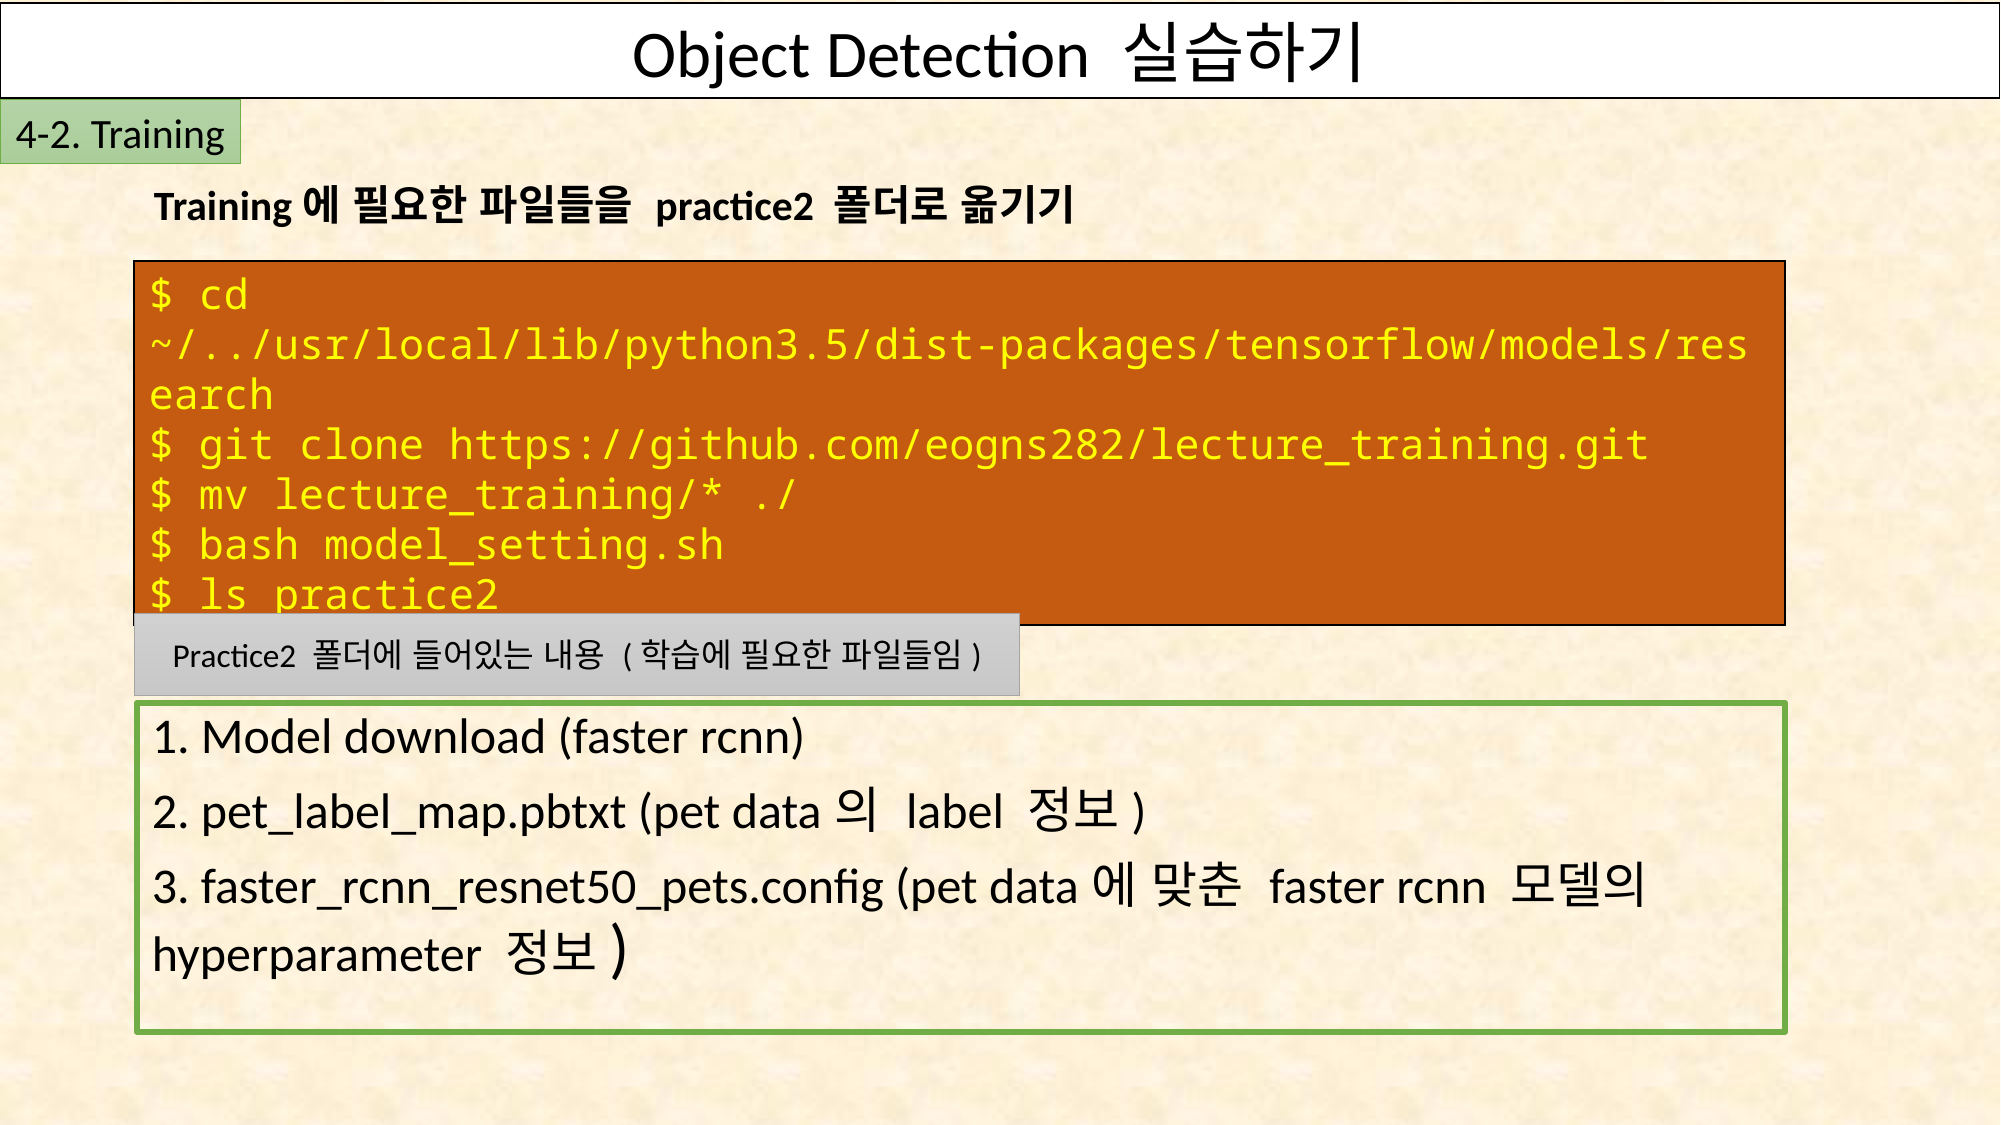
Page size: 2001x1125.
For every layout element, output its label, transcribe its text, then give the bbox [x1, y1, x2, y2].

text_box 4-2. Training [0, 99, 241, 164]
text_box Object Detection 실습하기 [0, 2, 2000, 99]
text_box Practice2 폴더에 들어있는 내용 (학습에 필요한 파일들임) [134, 613, 1020, 696]
text_box Training에 필요한 파일들을 practice2 폴더로 옮기기 [129, 171, 1834, 237]
list 1. Model download (faster rcnn) 2. pet_label_map.pbtxt (pet data의 label 정보) 3. faster_rcnn_resnet50_pets.config (pet data에 맞춘 faster rcnn 모델의 hyperparameter 정보) [136, 702, 1786, 1032]
text_box $ cd ~/../usr/local/lib/python3.5/dist-packages/tensorflow/models/research $ git clone https://github.com/eogns282/lecture_training.git $ mv lecture_training/* ./ $ bash model_setting.sh $ ls practice2 [133, 260, 1786, 626]
picture [0, 0, 2001, 1125]
